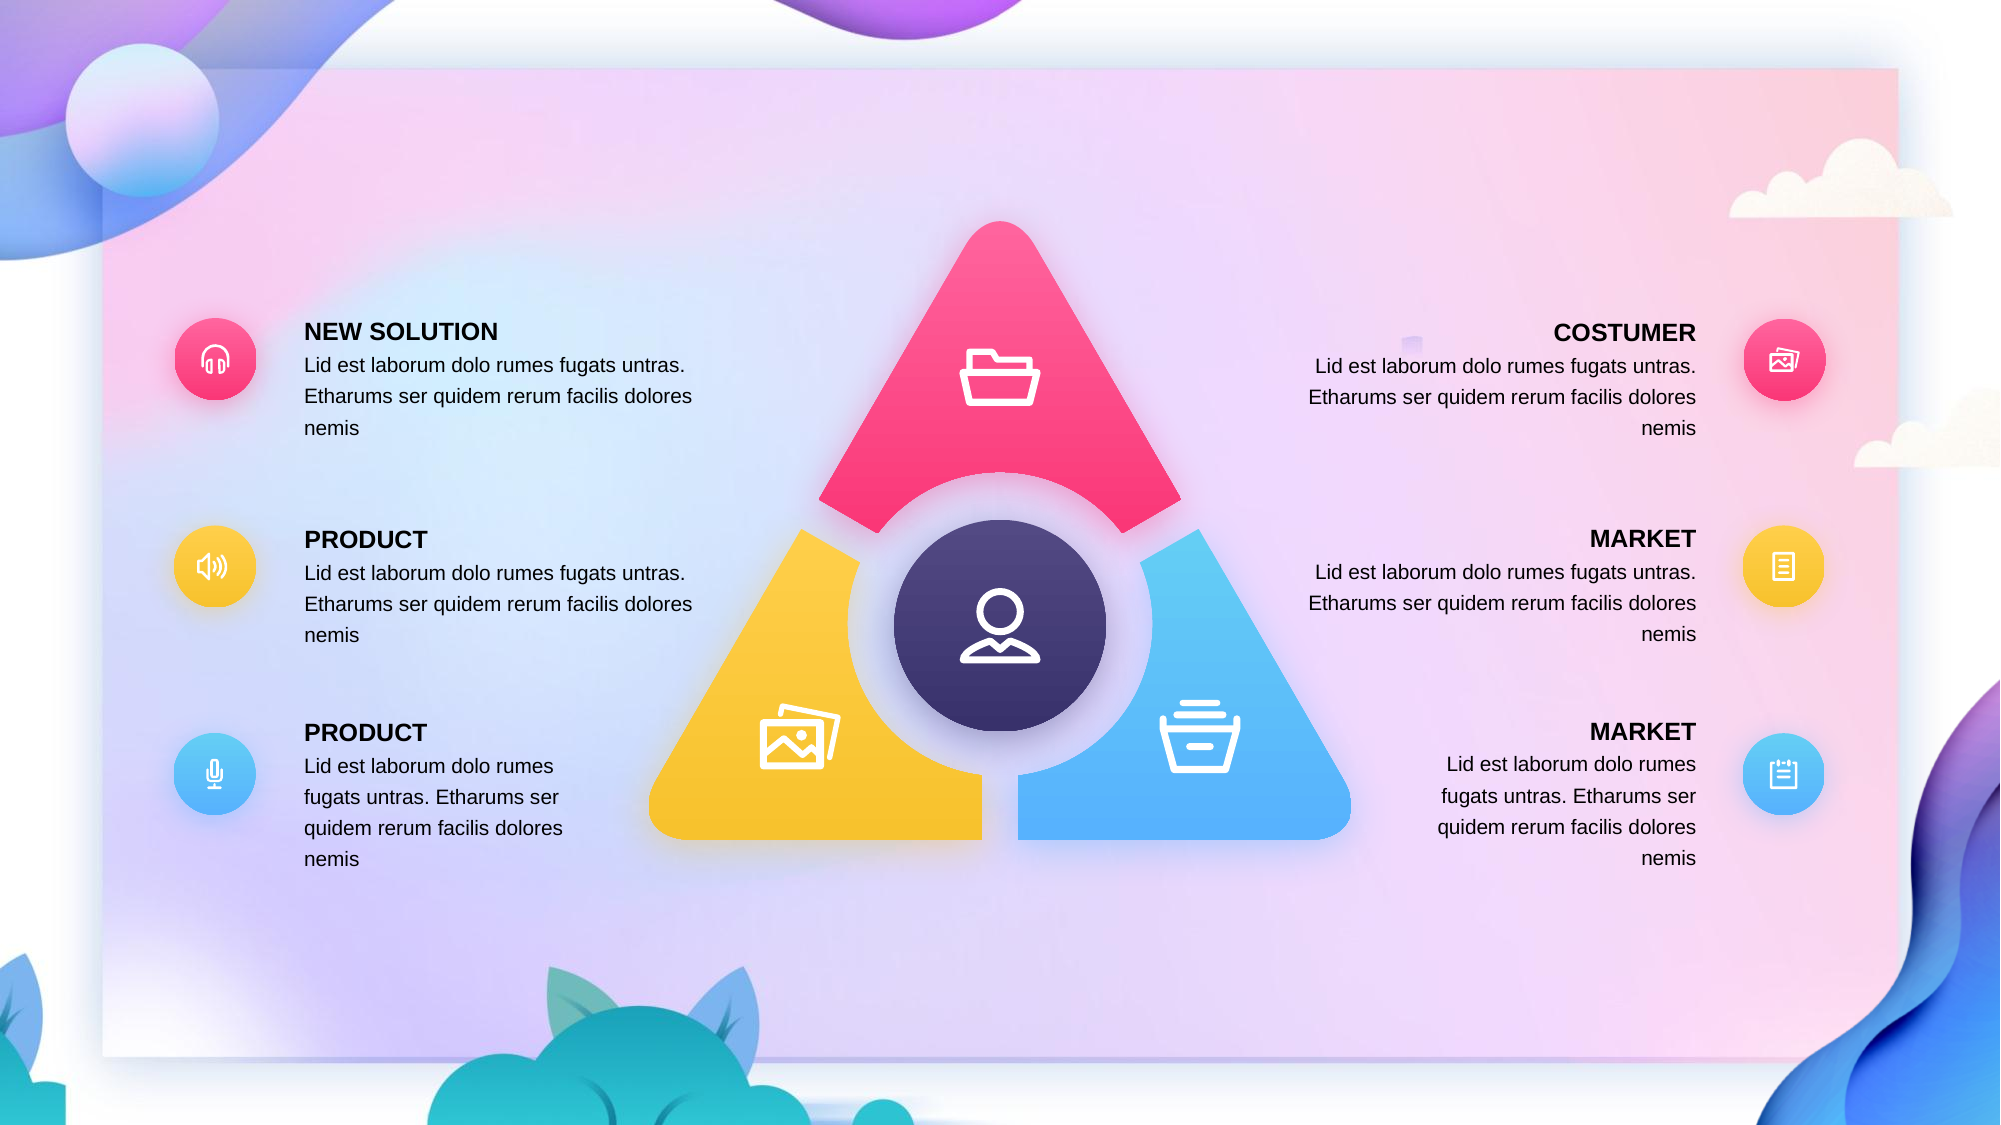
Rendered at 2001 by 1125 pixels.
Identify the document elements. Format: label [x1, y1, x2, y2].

text_box [1743, 318, 1826, 401]
text_box [174, 525, 256, 608]
text_box [983, 534, 1017, 732]
text_box [1742, 525, 1825, 608]
text_box [173, 732, 256, 815]
text_box [648, 528, 983, 840]
text_box [174, 317, 257, 400]
text_box [1017, 528, 1352, 840]
text_box [1742, 733, 1825, 816]
picture [0, 0, 2000, 1125]
text_box [818, 221, 1182, 534]
